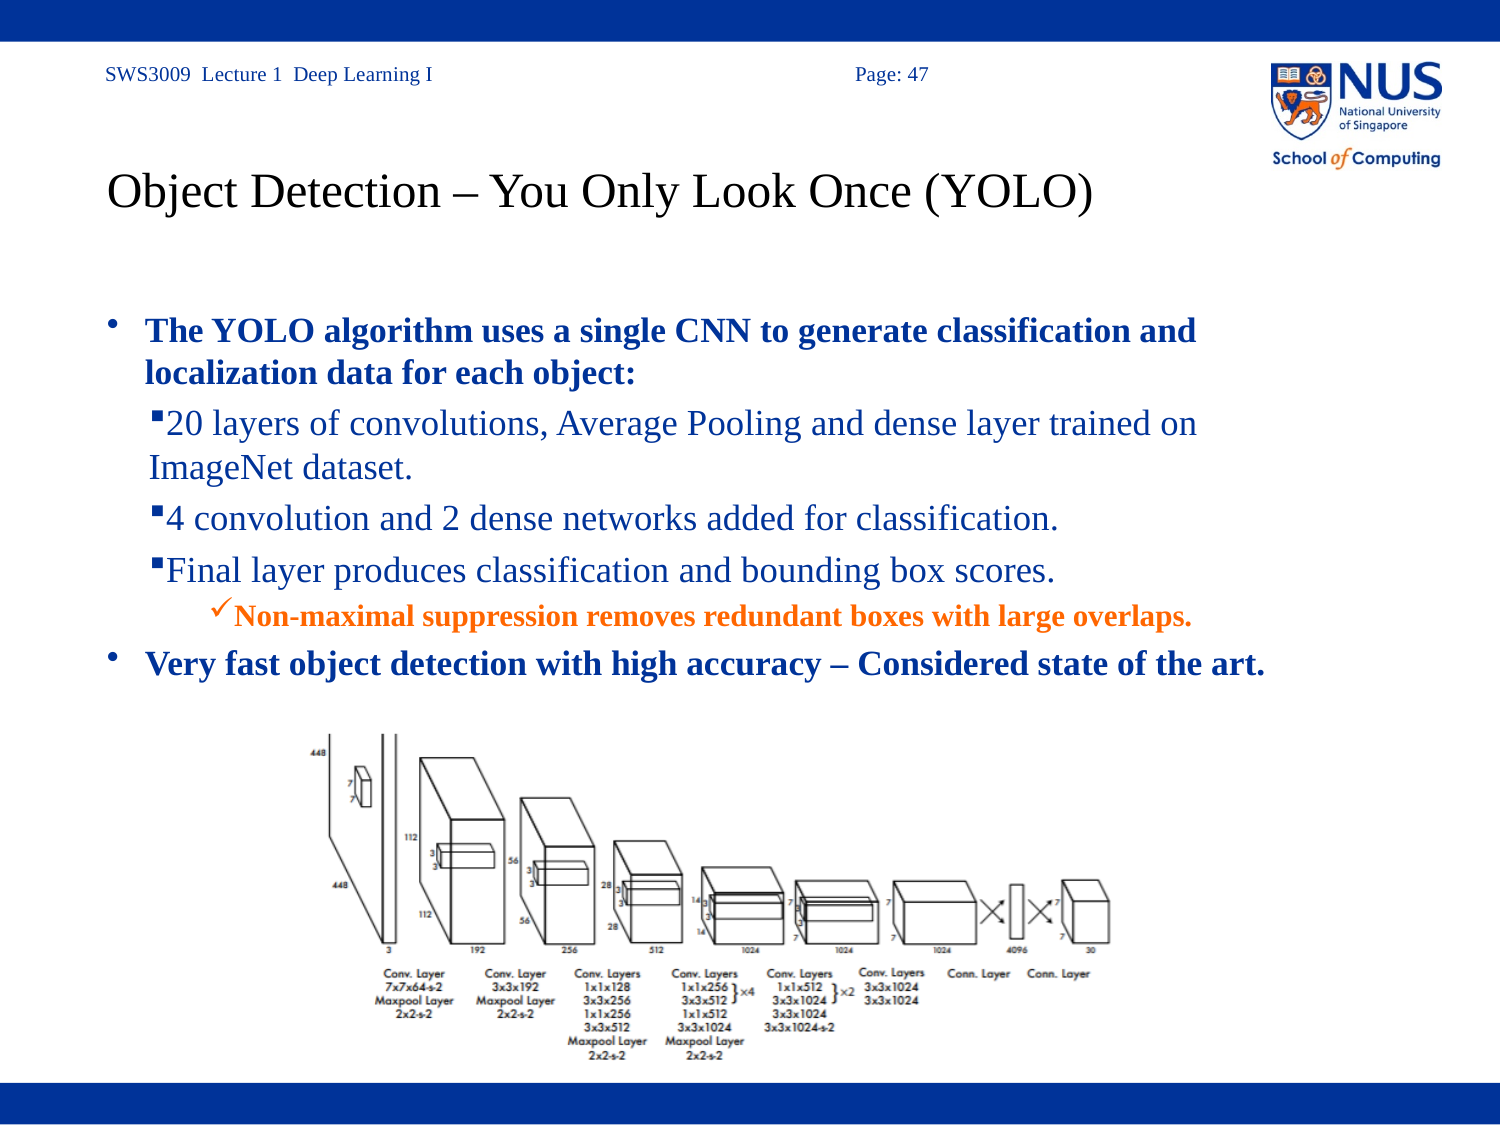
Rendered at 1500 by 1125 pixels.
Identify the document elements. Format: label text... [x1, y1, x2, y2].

picture [284, 707, 1133, 1072]
title Object Detection – You Only Look Once (YOLO) [90, 93, 1160, 282]
picture [1271, 61, 1442, 171]
list The YOLO algorithm uses a single CNN to generate classification and localization data for each object: 20 layers of convolutions, Average Pooling and dense layer trained on ImageNet dataset. 4 convolution and 2 dense networks added for classification. Final layer produces classification and bounding box scores. Non-maximal suppression removes redundant boxes with large overlaps. Very fast object detection with high accuracy – Considered state of the art. [90, 298, 1366, 1022]
